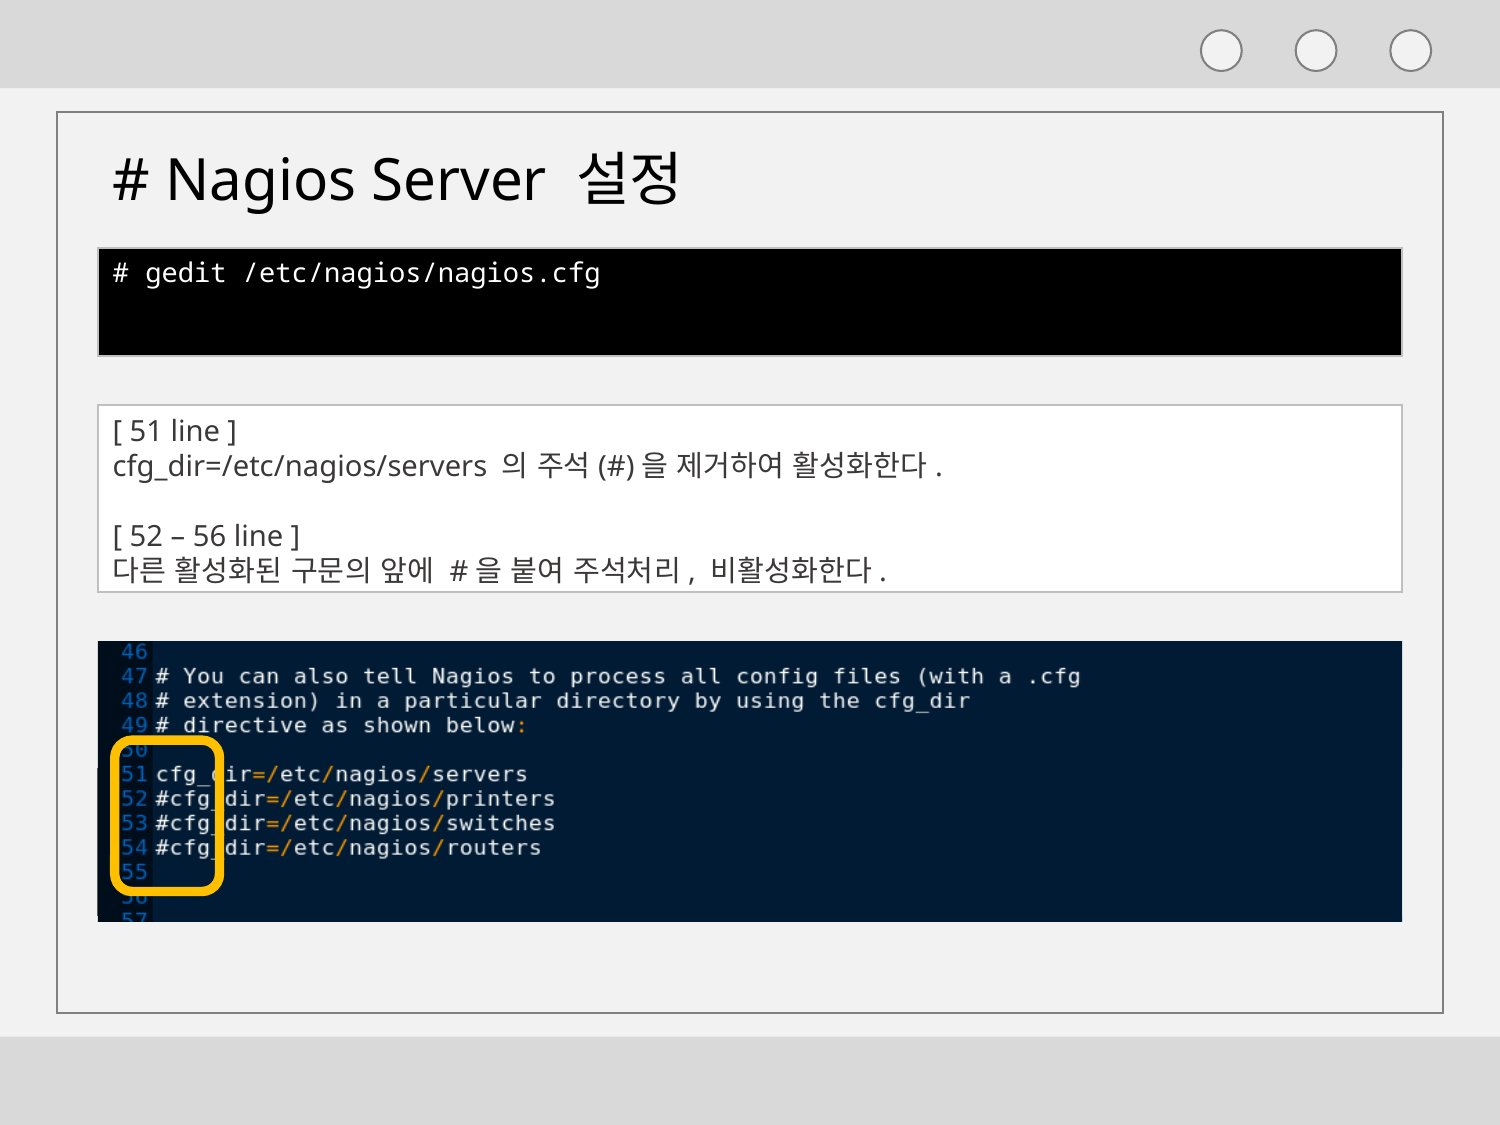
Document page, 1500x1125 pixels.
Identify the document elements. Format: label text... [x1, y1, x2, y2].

text_box [ 51 line ] cfg_dir=/etc/nagios/servers 의 주석(#)을 제거하여 활성화한다. [ 52 – 56 line ] 다른 활성화된 구문의 앞에 #을 붙여 주석처리, 비활성화한다. [97, 404, 1403, 593]
text_box [1294, 29, 1338, 73]
picture [97, 641, 1403, 922]
text_box [0, 1036, 1500, 1125]
text_box [56, 111, 1444, 1014]
text_box [1389, 29, 1433, 73]
text_box # Nagios Server 설정 [97, 134, 1402, 220]
text_box # gedit /etc/nagios/nagios.cfg [97, 247, 1403, 357]
text_box [0, 0, 1500, 89]
text_box [1199, 29, 1243, 73]
